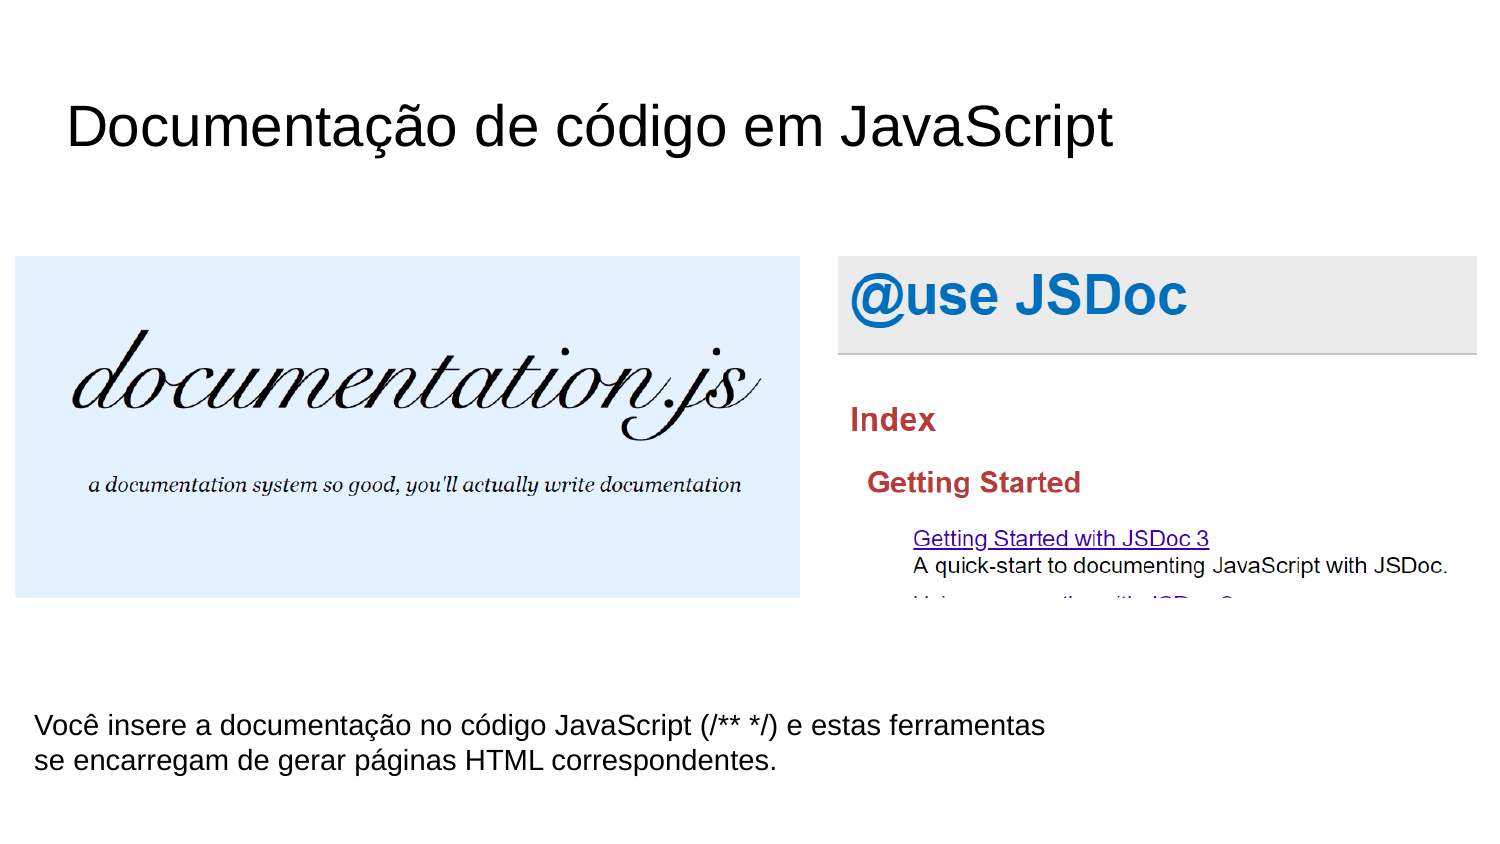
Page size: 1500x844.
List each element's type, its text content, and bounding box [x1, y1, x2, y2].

text_box Você insere a documentação no código JavaScript (/** */) e estas ferramentas se encarregam de gerar páginas HTML correspondentes. [19, 691, 1089, 817]
picture [14, 256, 800, 598]
title Documentação de código em JavaScript [51, 72, 1449, 167]
picture [838, 256, 1477, 598]
